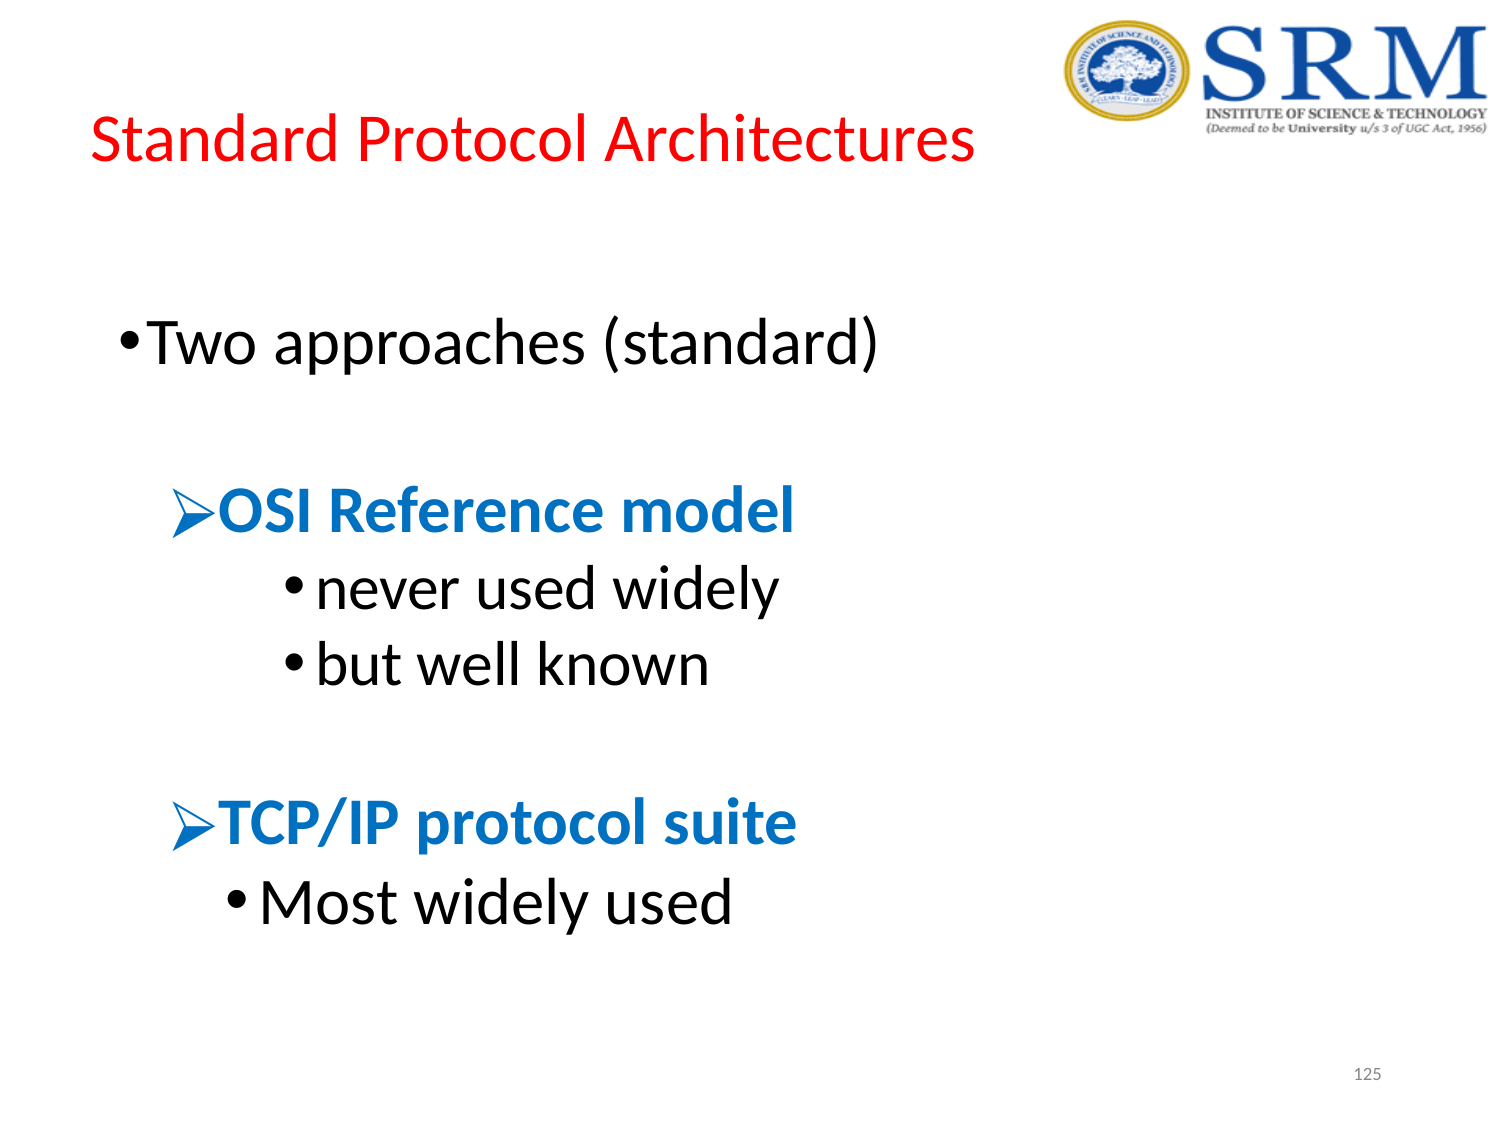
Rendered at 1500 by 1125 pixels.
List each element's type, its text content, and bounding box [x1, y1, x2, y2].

slide_number ‹#› [1059, 1042, 1397, 1103]
title Standard Protocol Architectures [75, 45, 1063, 233]
list Two approaches (standard) OSI Reference model never used widely but well known TCP/IP protocol suite Most widely used [103, 299, 1424, 965]
picture [1059, 0, 1500, 151]
